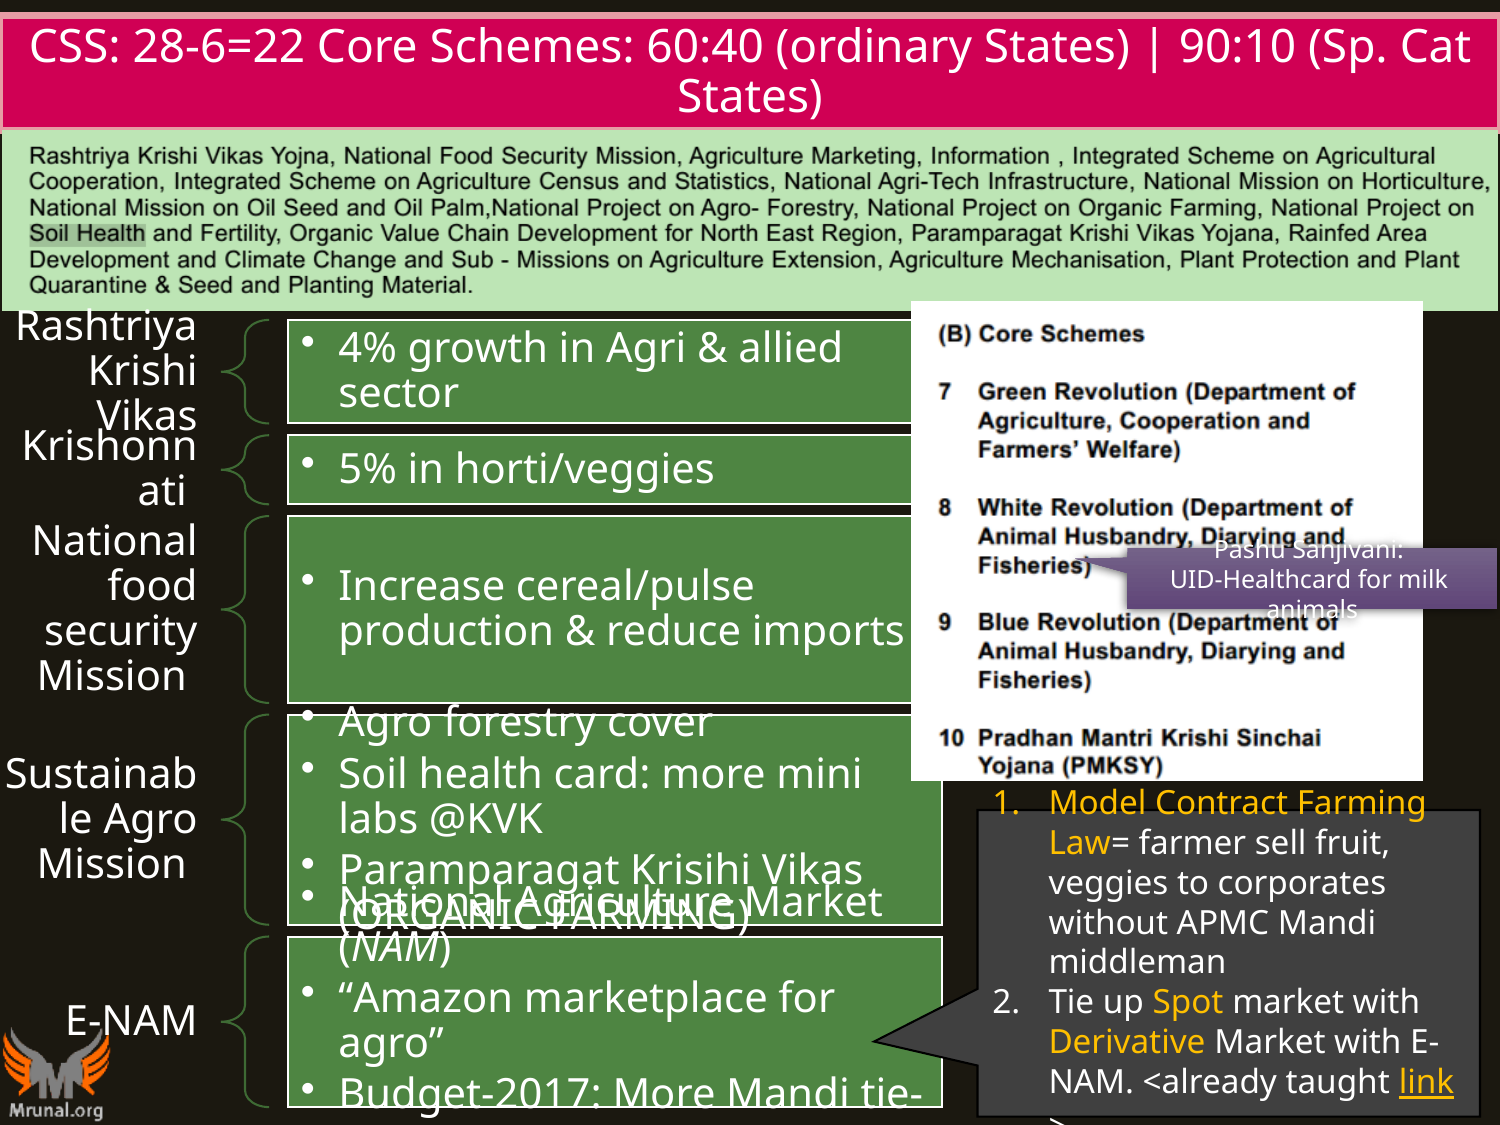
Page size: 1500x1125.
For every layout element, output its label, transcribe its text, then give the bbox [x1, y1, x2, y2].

picture [2, 130, 1498, 781]
text_box Model Contract Farming Law= farmer sell fruit, veggies to corporates without APMC Mandi middleman Tie up Spot market with Derivative Market with E-NAM. <already taught link> [943, 808, 1482, 1118]
picture [0, 1117, 114, 1125]
text_box Pashu Sanjivani: UID-Healthcard for milk animals [1423, 547, 1498, 609]
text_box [0, 310, 943, 1117]
title CSS: 28-6=22 Core Schemes: 60:40 (ordinary States) | 90:10 (Sp. Cat States) [0, 12, 1500, 134]
